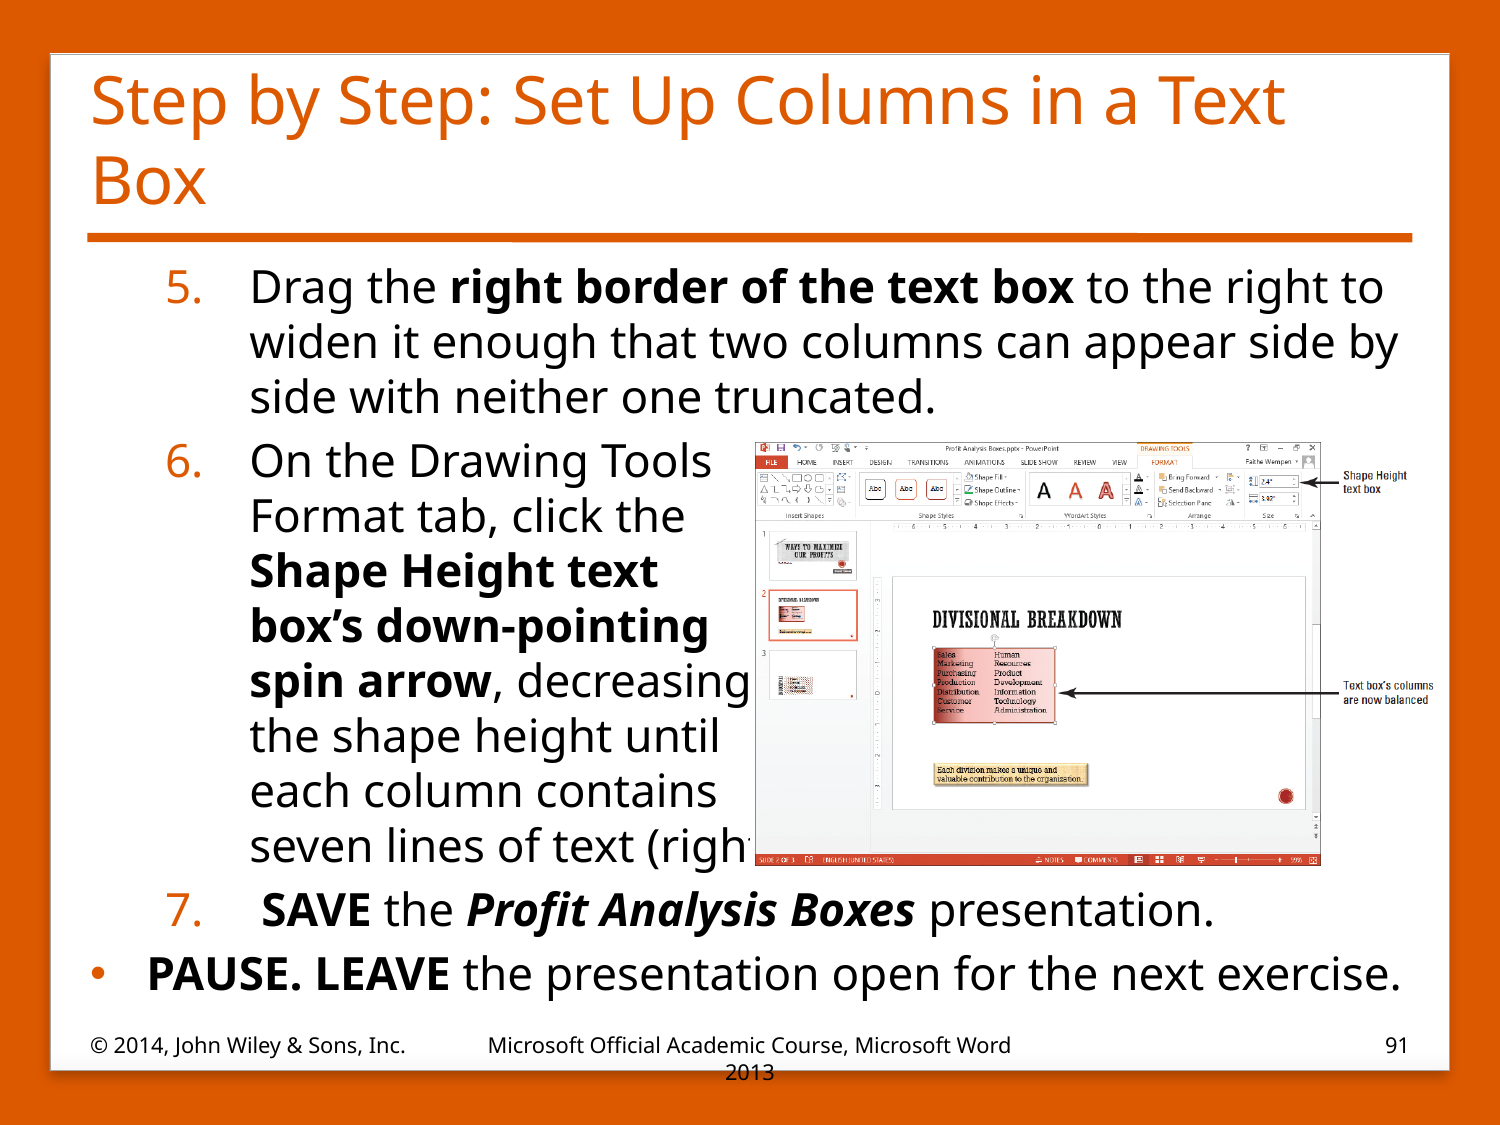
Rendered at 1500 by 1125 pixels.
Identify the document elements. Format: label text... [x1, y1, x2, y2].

title Step by Step: Set Up Columns in a Text Box [74, 74, 1426, 226]
footer Microsoft Official Academic Course, Microsoft Word 2013 [449, 1024, 1051, 1103]
slide_number 91 [1074, 1024, 1426, 1103]
list Drag the right border of the text box to the right to widen it enough that two columns can appear side by side with neither one truncated. On the Drawing Tools Format tab, click the Shape Height text box’s down-pointing spin arrow, decreasing the shape height until each column contains seven lines of text (right). SAVE the Profit Analysis Boxes presentation. PAUSE. LEAVE the presentation open for the next exercise. [75, 249, 1425, 1063]
slide_number © 2014, John Wiley & Sons, Inc. [74, 1024, 426, 1103]
picture [749, 437, 1443, 873]
